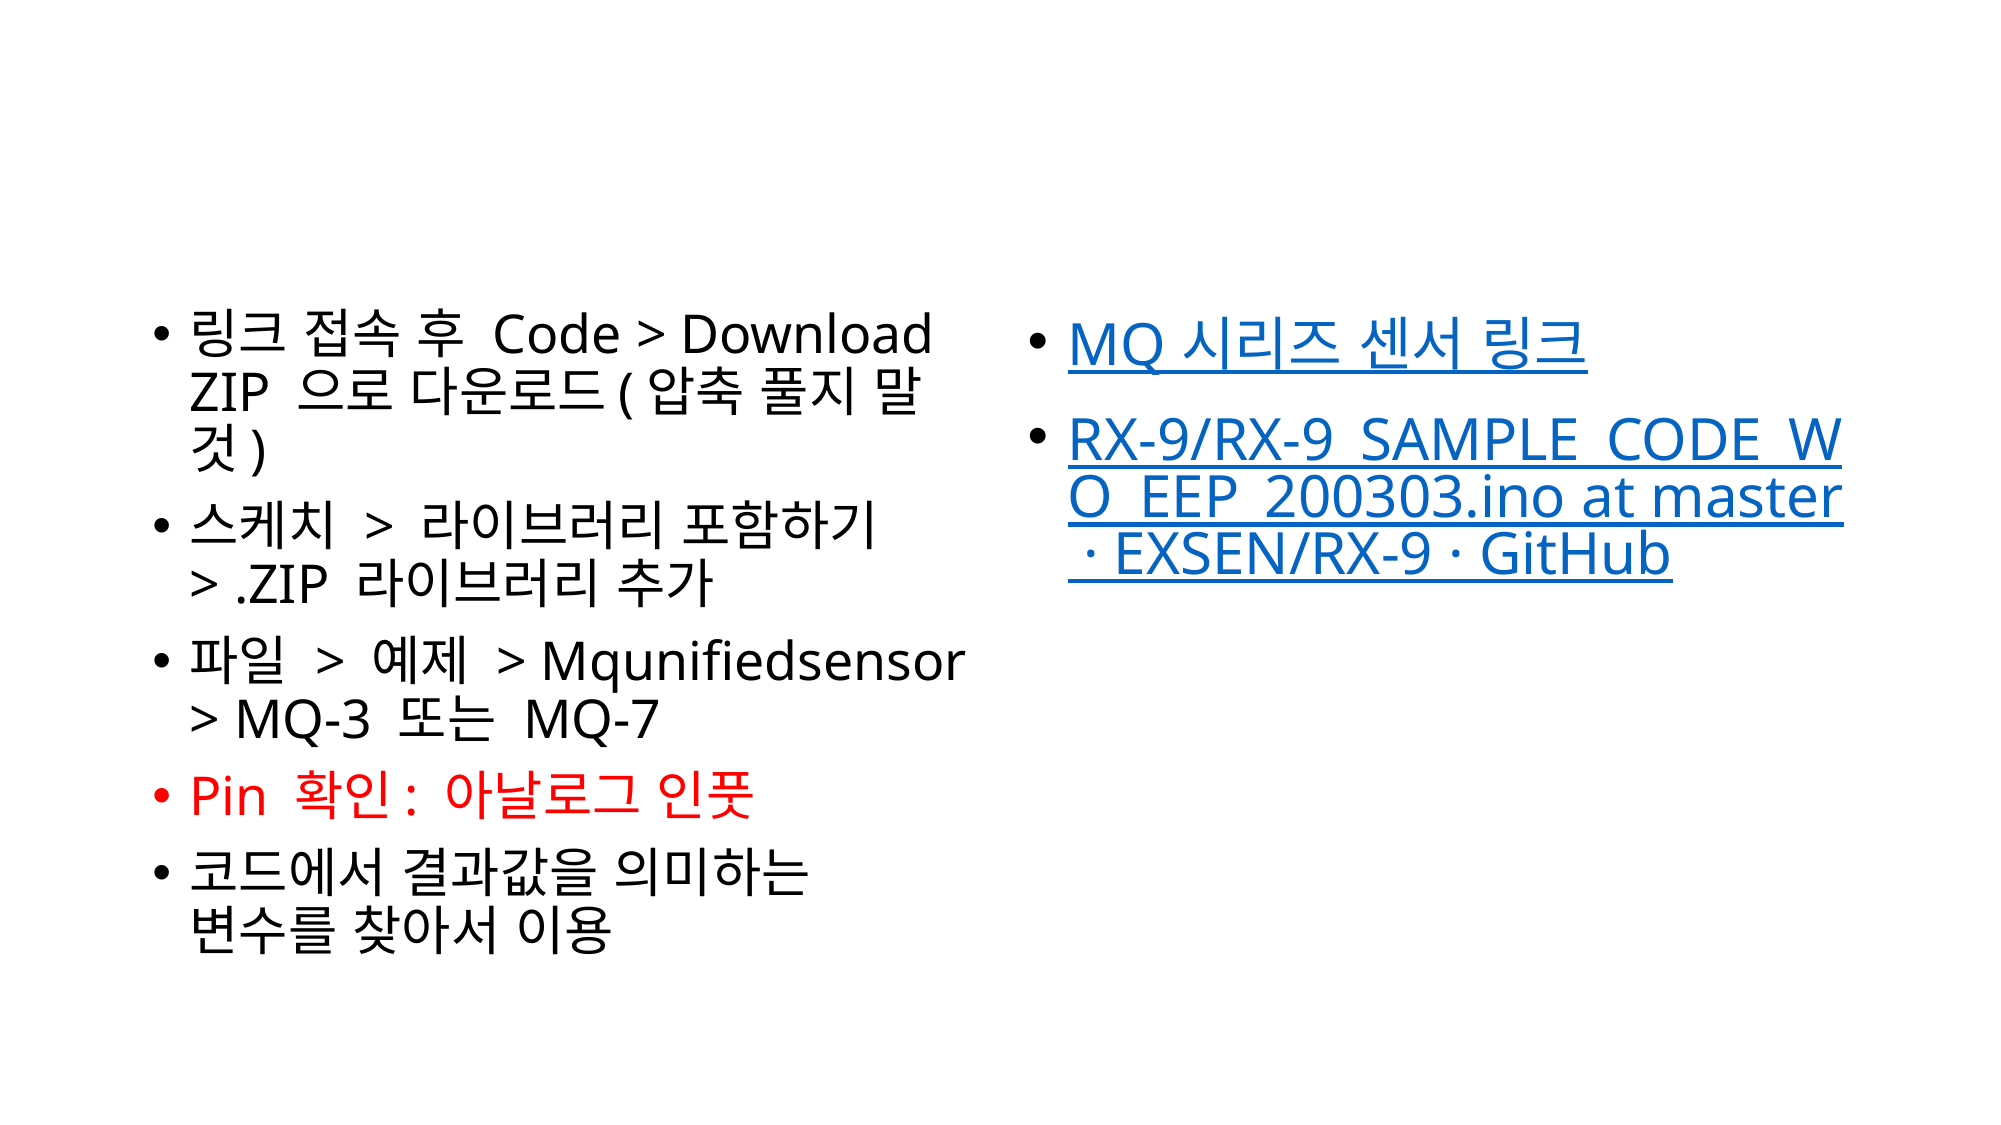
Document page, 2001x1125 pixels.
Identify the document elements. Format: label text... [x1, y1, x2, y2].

list MQ 시리즈 센서 링크 RX-9/RX-9_SAMPLE_CODE_WO_EEP_200303.ino at master · EXSEN/RX-9 · GitHub [1012, 299, 1863, 1014]
list 링크 접속 후 Code > Download ZIP 으로 다운로드(압축 풀지 말 것) 스케치 > 라이브러리 포함하기 > .ZIP 라이브러리 추가 파일 > 예제 > Mqunifiedsensor > MQ-3 또는 MQ-7 Pin 확인: 아날로그 인풋 코드에서 결과값을 의미하는 변수를 찾아서 이용 [137, 299, 988, 1014]
